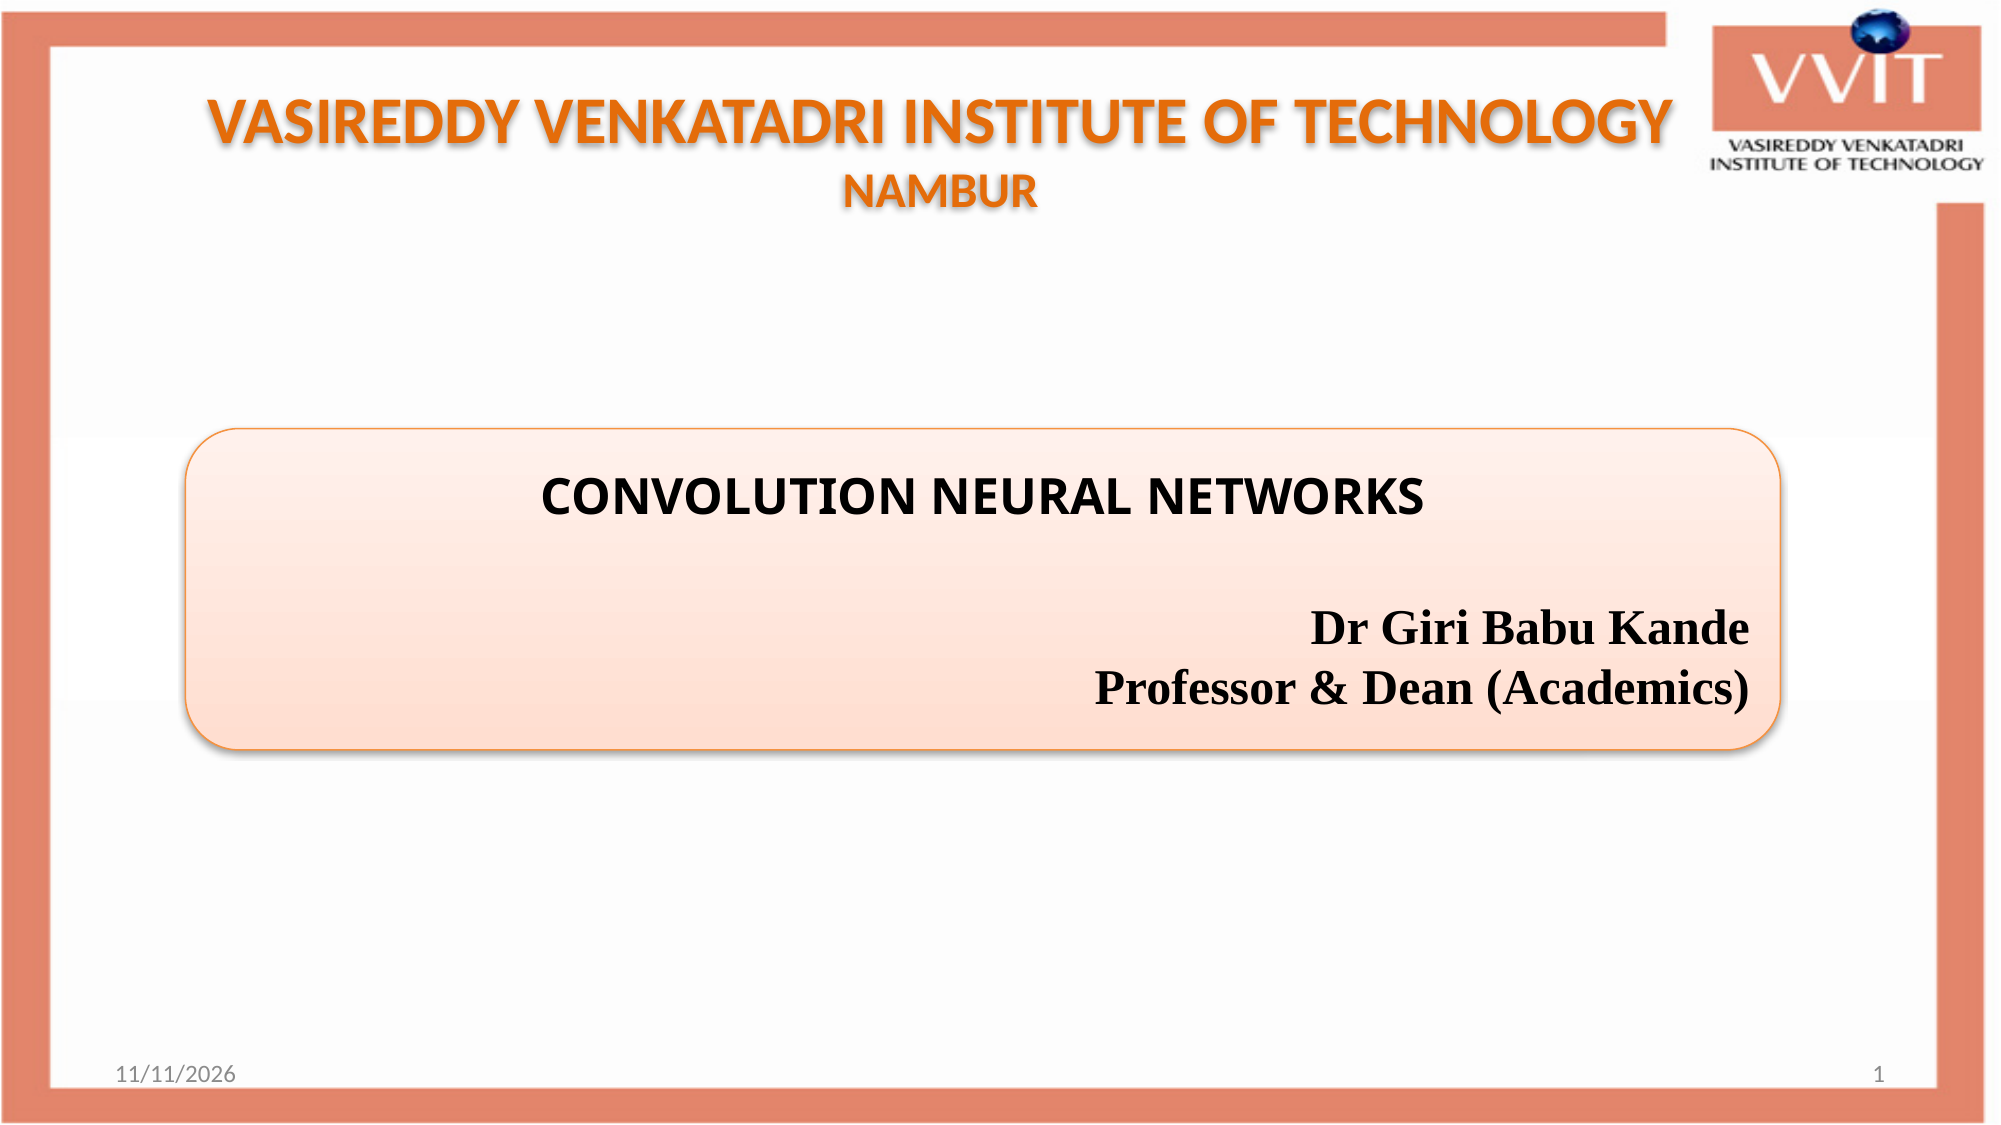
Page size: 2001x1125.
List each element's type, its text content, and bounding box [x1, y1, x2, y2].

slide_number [99, 1042, 567, 1103]
text_box VASIREDDY VENKATADRI INSTITUTE OF TECHNOLOGY NAMBUR [192, 69, 1690, 225]
text_box CONVOLUTION NEURAL NETWORKS Dr Giri Babu Kande Professor & Dean (Academics) [184, 427, 1782, 751]
slide_number 1 [1433, 1042, 1900, 1103]
picture [0, 0, 2001, 1125]
